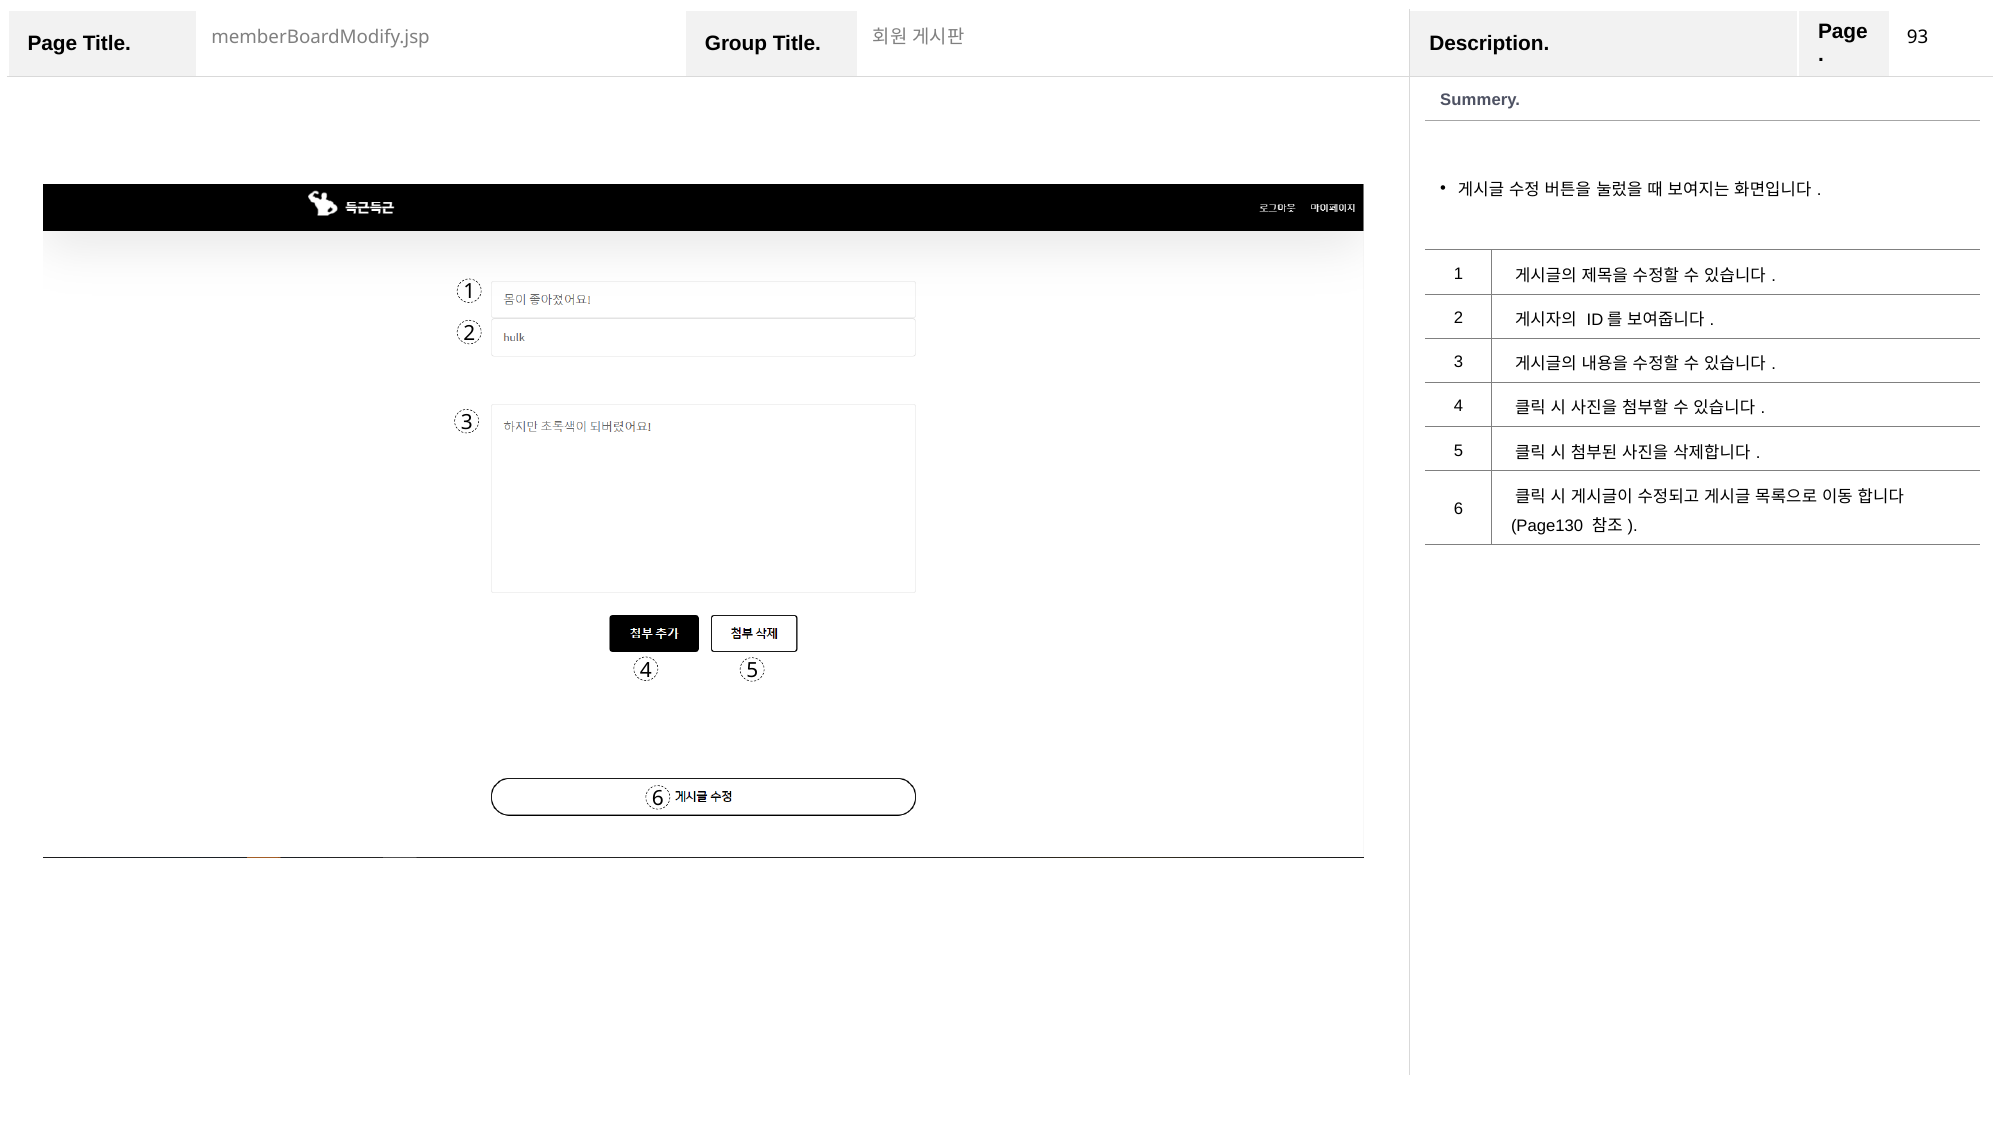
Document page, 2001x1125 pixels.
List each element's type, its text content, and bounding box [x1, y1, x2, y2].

table_cell 게시글 수정 버튼을 눌렀을 때 보여지는 화면입니다. [1425, 121, 1980, 249]
table_header Summery. [1425, 78, 1980, 120]
list 회원 게시판 [858, 18, 1405, 55]
table_cell 클릭 시 첨부된 사진을 삭제합니다. [1492, 427, 1980, 470]
table_cell 3 [1425, 339, 1491, 382]
table_cell 6 [1425, 471, 1491, 544]
table_cell 5 [1425, 427, 1491, 470]
text_box 93 [1892, 17, 2000, 58]
picture [42, 184, 1364, 859]
table_cell 4 [1425, 383, 1491, 426]
table_cell 1 [1425, 250, 1491, 294]
table_cell 클릭 시 사진을 첨부할 수 있습니다. [1492, 383, 1980, 426]
list memberBoardModify.jsp [196, 18, 684, 55]
table_cell 게시자의 ID를 보여줍니다. [1492, 295, 1980, 338]
table_cell 게시글의 제목을 수정할 수 있습니다. [1492, 250, 1980, 294]
table_cell 클릭 시 게시글이 수정되고 게시글 목록으로 이동 합니다 (Page130 참조). [1492, 471, 1980, 544]
table_cell 2 [1425, 295, 1491, 338]
table_cell 게시글의 내용을 수정할 수 있습니다. [1492, 339, 1980, 382]
